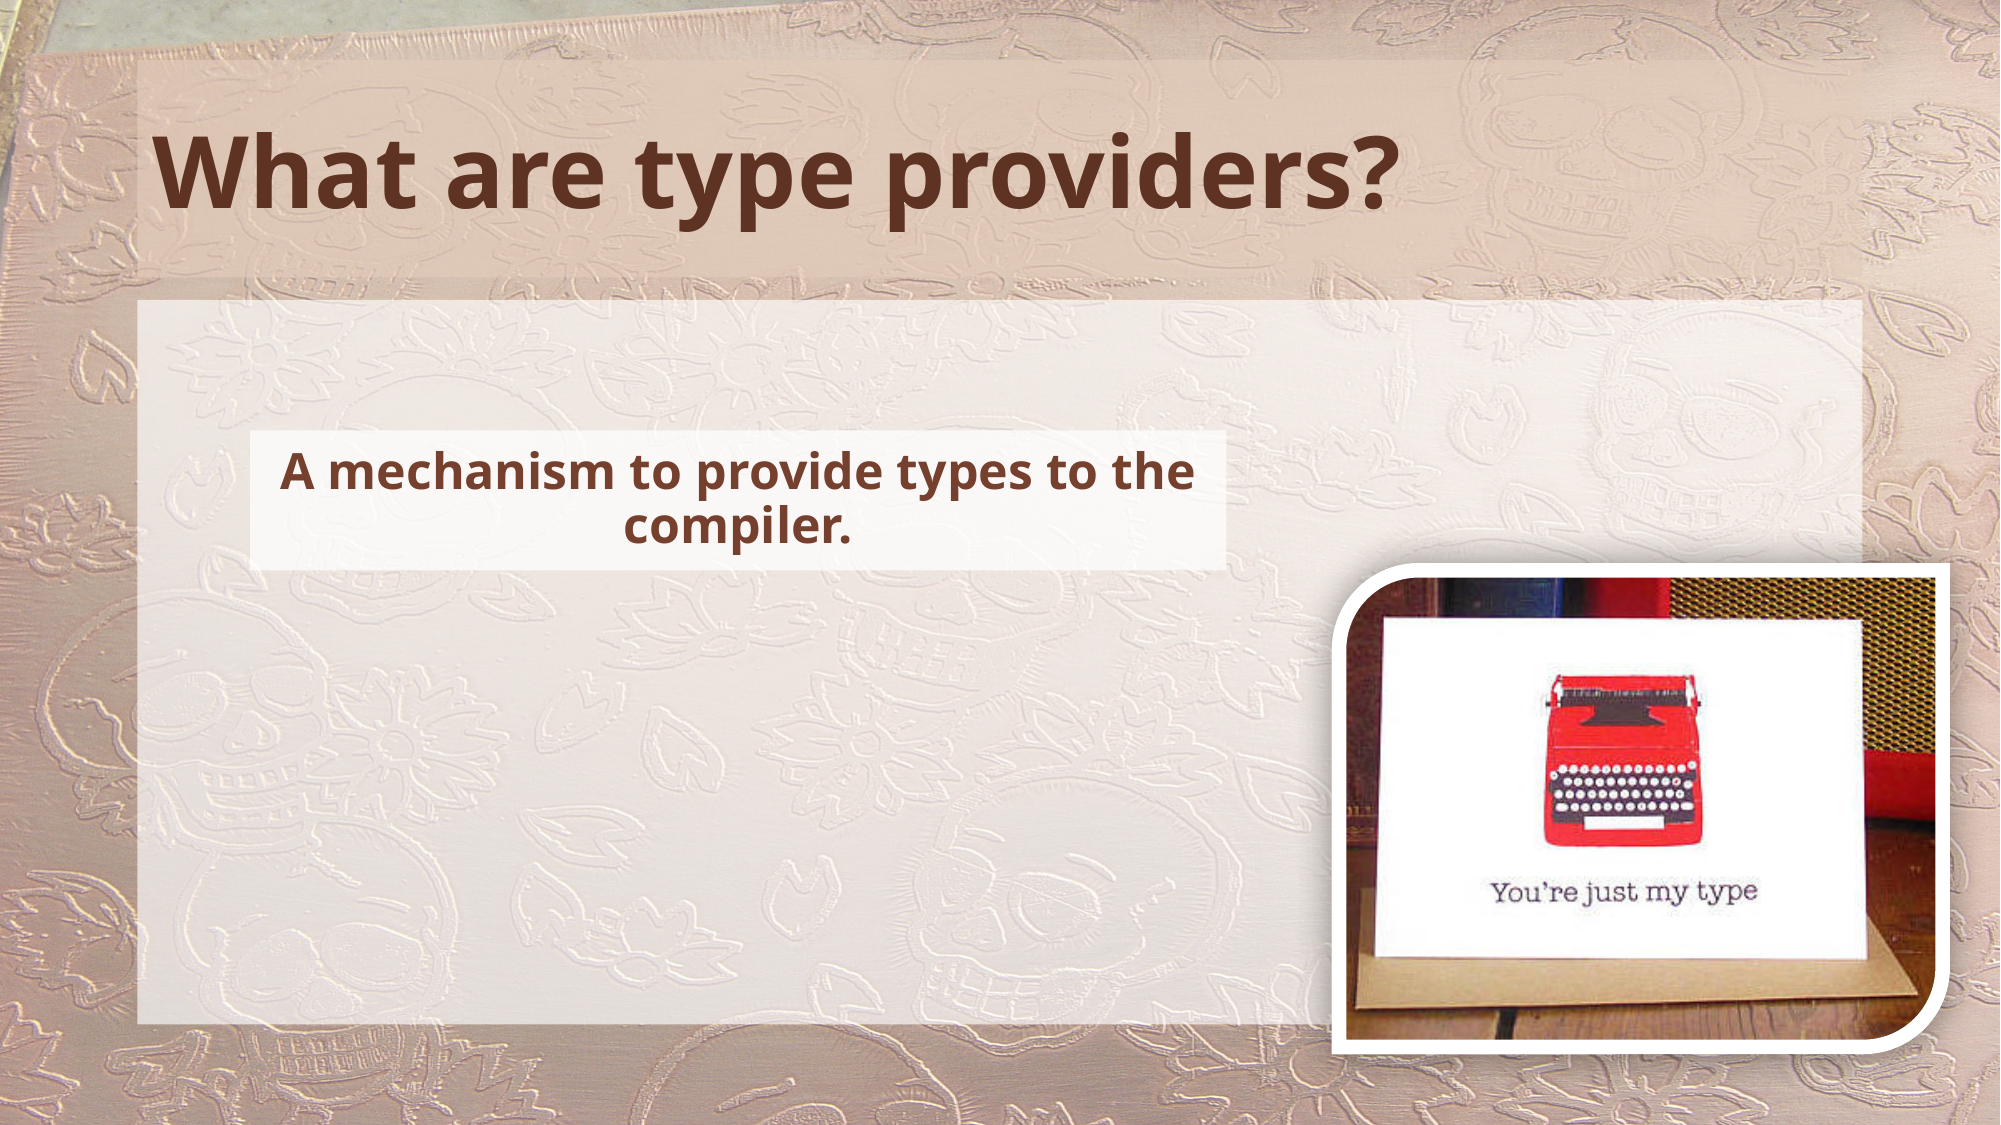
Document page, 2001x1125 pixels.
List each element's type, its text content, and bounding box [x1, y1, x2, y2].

text_box A mechanism to provide types to the compiler. [250, 430, 1227, 571]
title What are type providers? [137, 59, 1863, 278]
picture [1338, 570, 1943, 1047]
text_box [136, 299, 1863, 1025]
